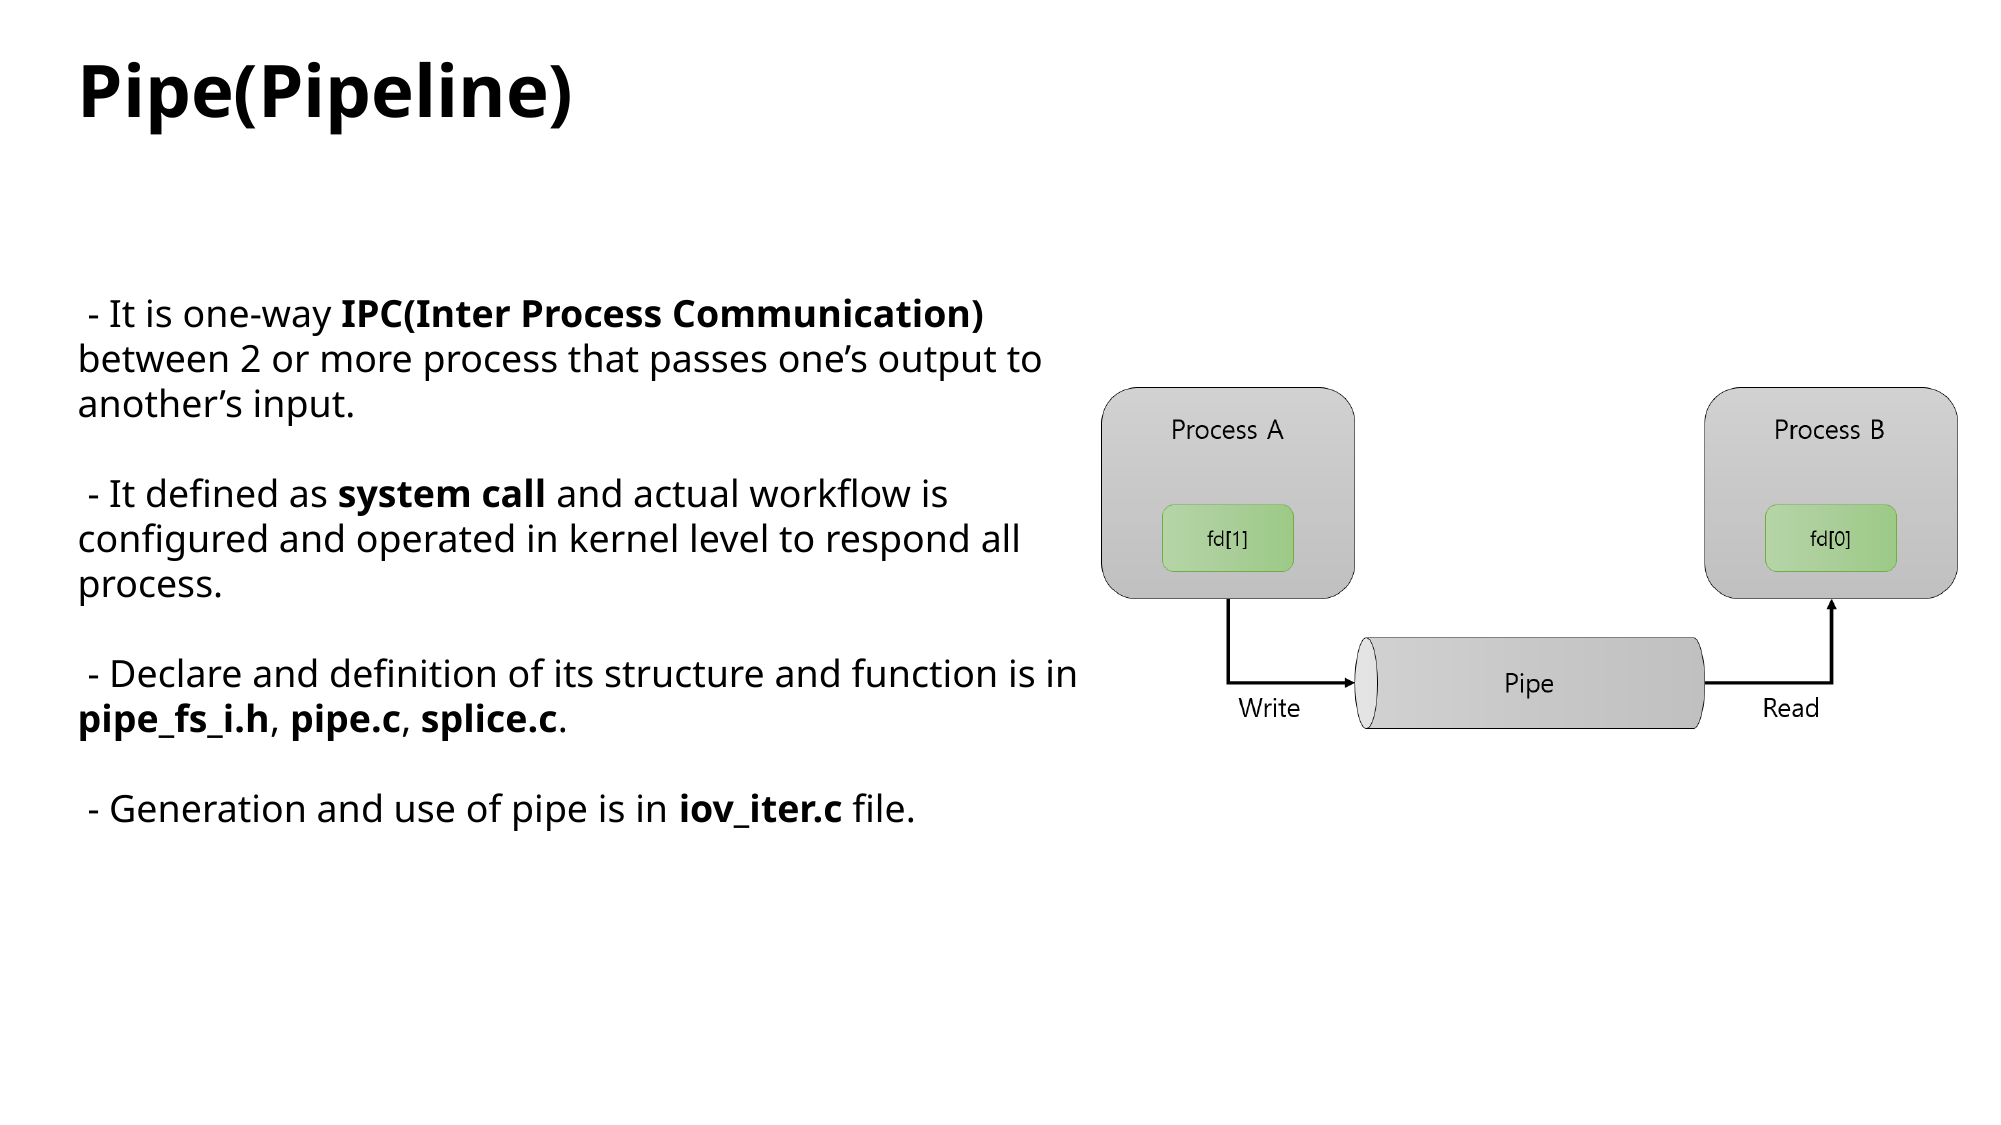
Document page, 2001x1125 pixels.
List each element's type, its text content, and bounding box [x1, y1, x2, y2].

text_box Pipe(Pipeline) [62, 48, 610, 158]
picture [1101, 387, 1958, 738]
text_box - It is one-way IPC(Inter Process Communication) between 2 or more process that passes one’s output to another’s input. - It defined as system call and actual workflow is configured and operated in kernel level to respond all process. - Declare and definition of its structure and function is in pipe_fs_i.h, pipe.c, splice.c. - Generation and use of pipe is in iov_iter.c file. [62, 282, 1102, 837]
